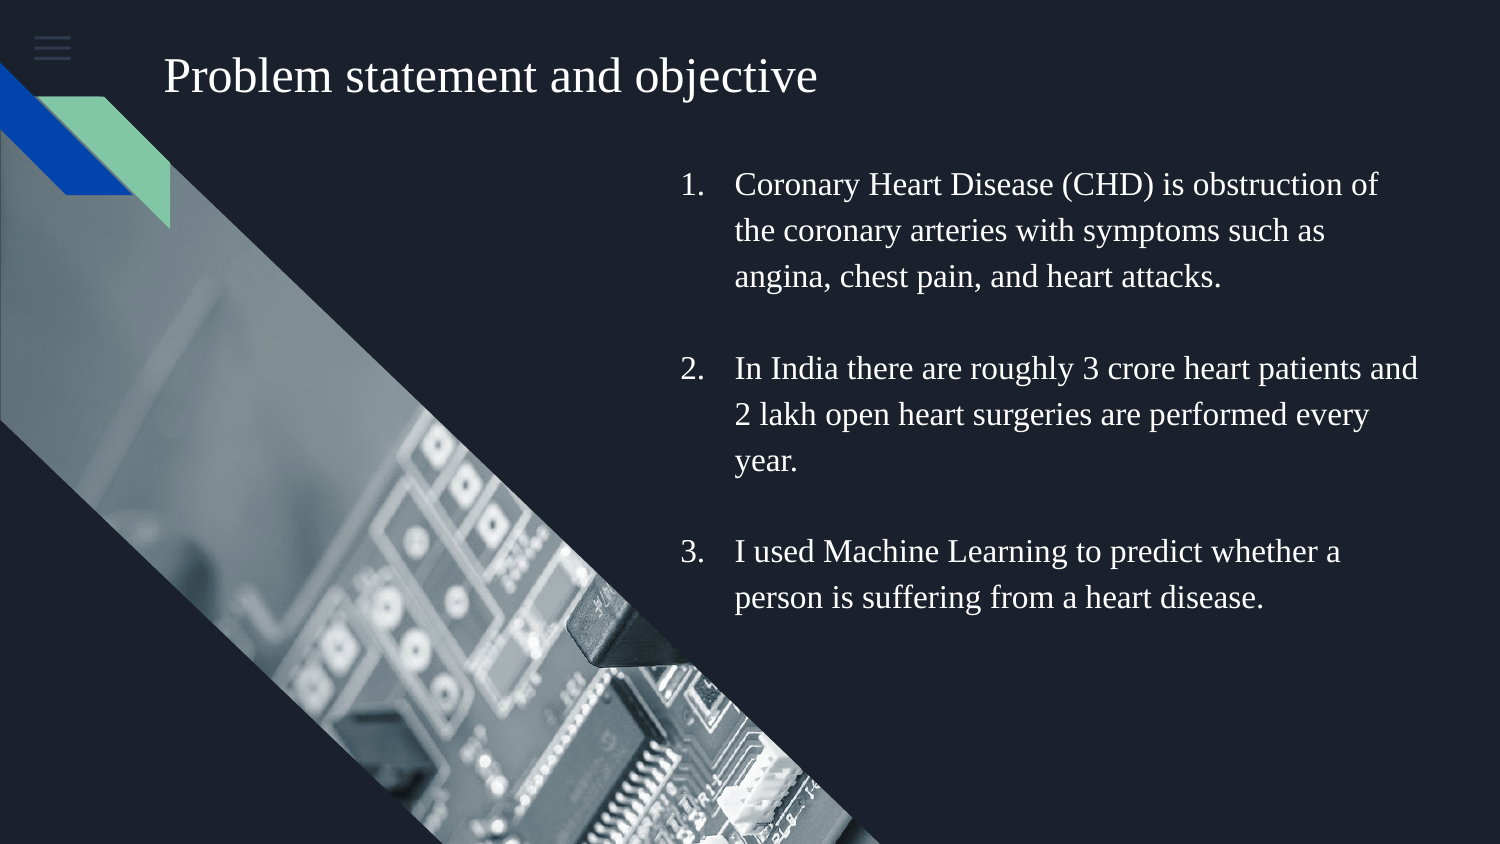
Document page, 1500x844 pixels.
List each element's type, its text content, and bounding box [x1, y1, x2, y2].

list Coronary Heart Disease (CHD) is obstruction of the coronary arteries with symptoms such as angina, chest pain, and heart attacks. In India there are roughly 3 crore heart patients and 2 lakh open heart surgeries are performed every year. I used Machine Learning to predict whether a person is suffering from a heart disease. [644, 141, 1444, 614]
title Problem statement and objective [148, 27, 1304, 178]
picture [0, 97, 880, 844]
